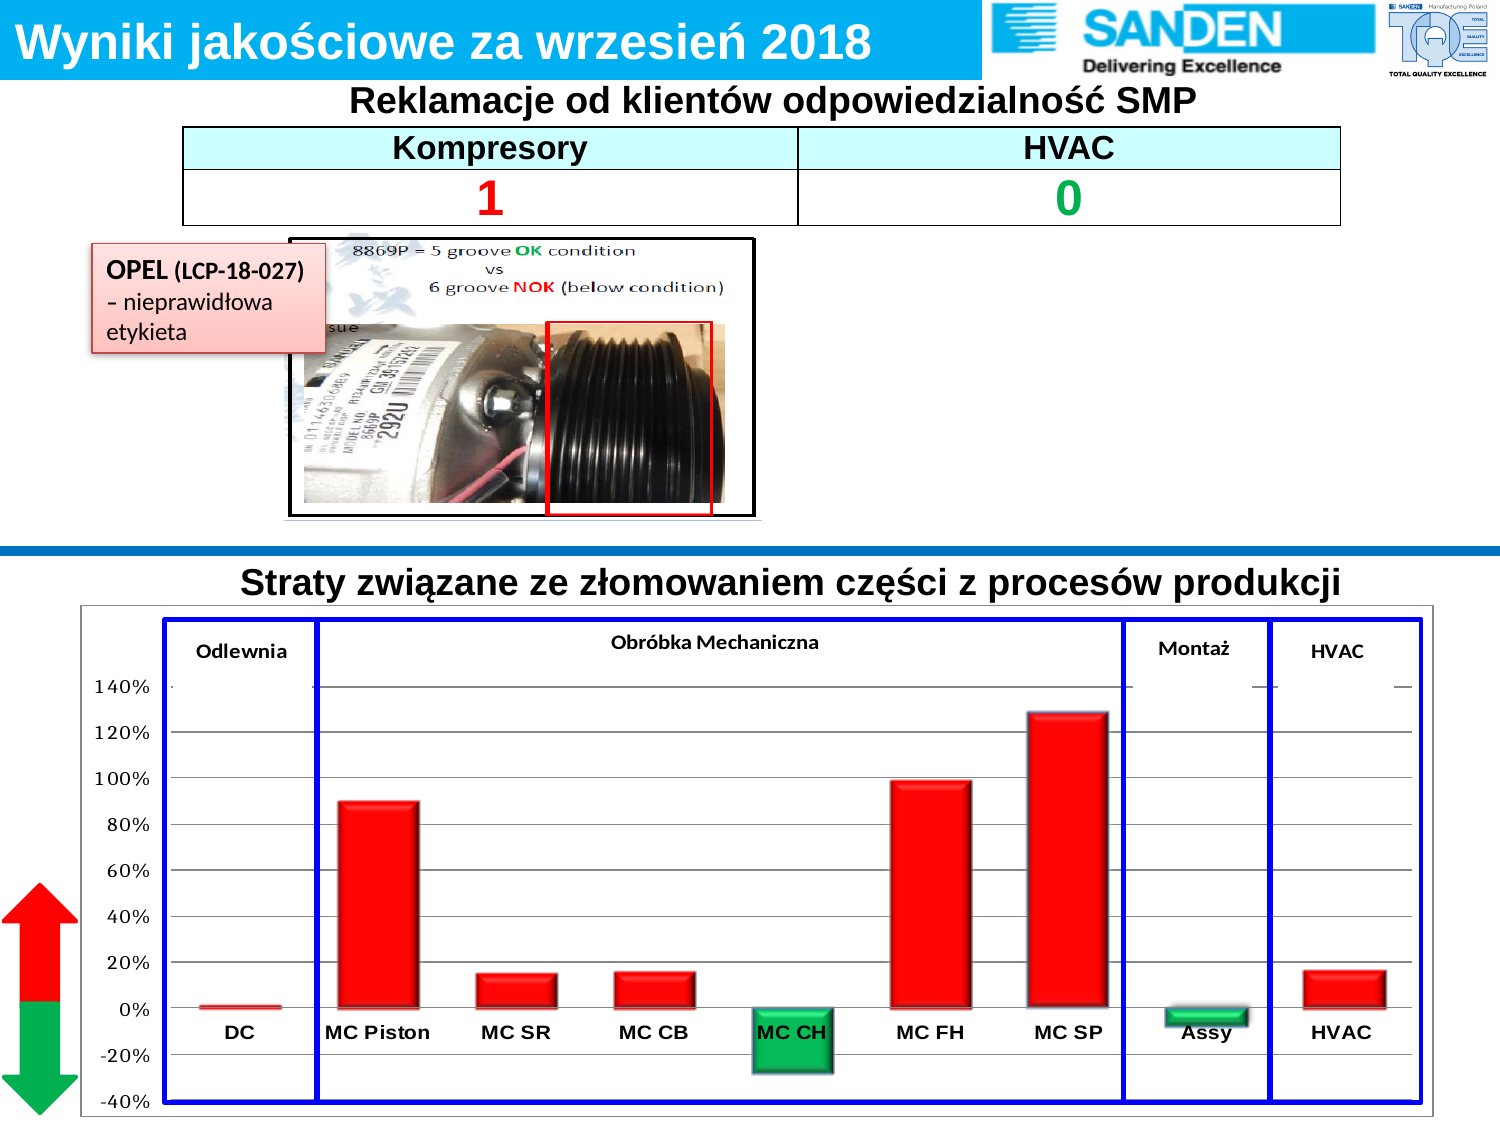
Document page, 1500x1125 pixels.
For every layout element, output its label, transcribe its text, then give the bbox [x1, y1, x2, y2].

text_box [1, 882, 67, 1003]
table_cell 1 [184, 170, 797, 225]
table_cell 0 [799, 170, 1340, 225]
text_box Straty związane ze złomowaniem części z procesów produkcji [100, 558, 1483, 611]
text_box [982, 0, 1493, 83]
table_header HVAC [799, 128, 1340, 169]
text_box OPEL (LCP-18-027) – nieprawidłowa etykieta [91, 243, 279, 354]
text_box [1, 1001, 67, 1116]
text_box Wyniki jakościowe za wrzesień 2018 [0, 0, 978, 79]
text_box Reklamacje od klientów odpowiedzialność SMP [312, 68, 1235, 129]
table_header Kompresory [184, 128, 797, 169]
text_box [72, 597, 1439, 1121]
picture [284, 233, 774, 528]
